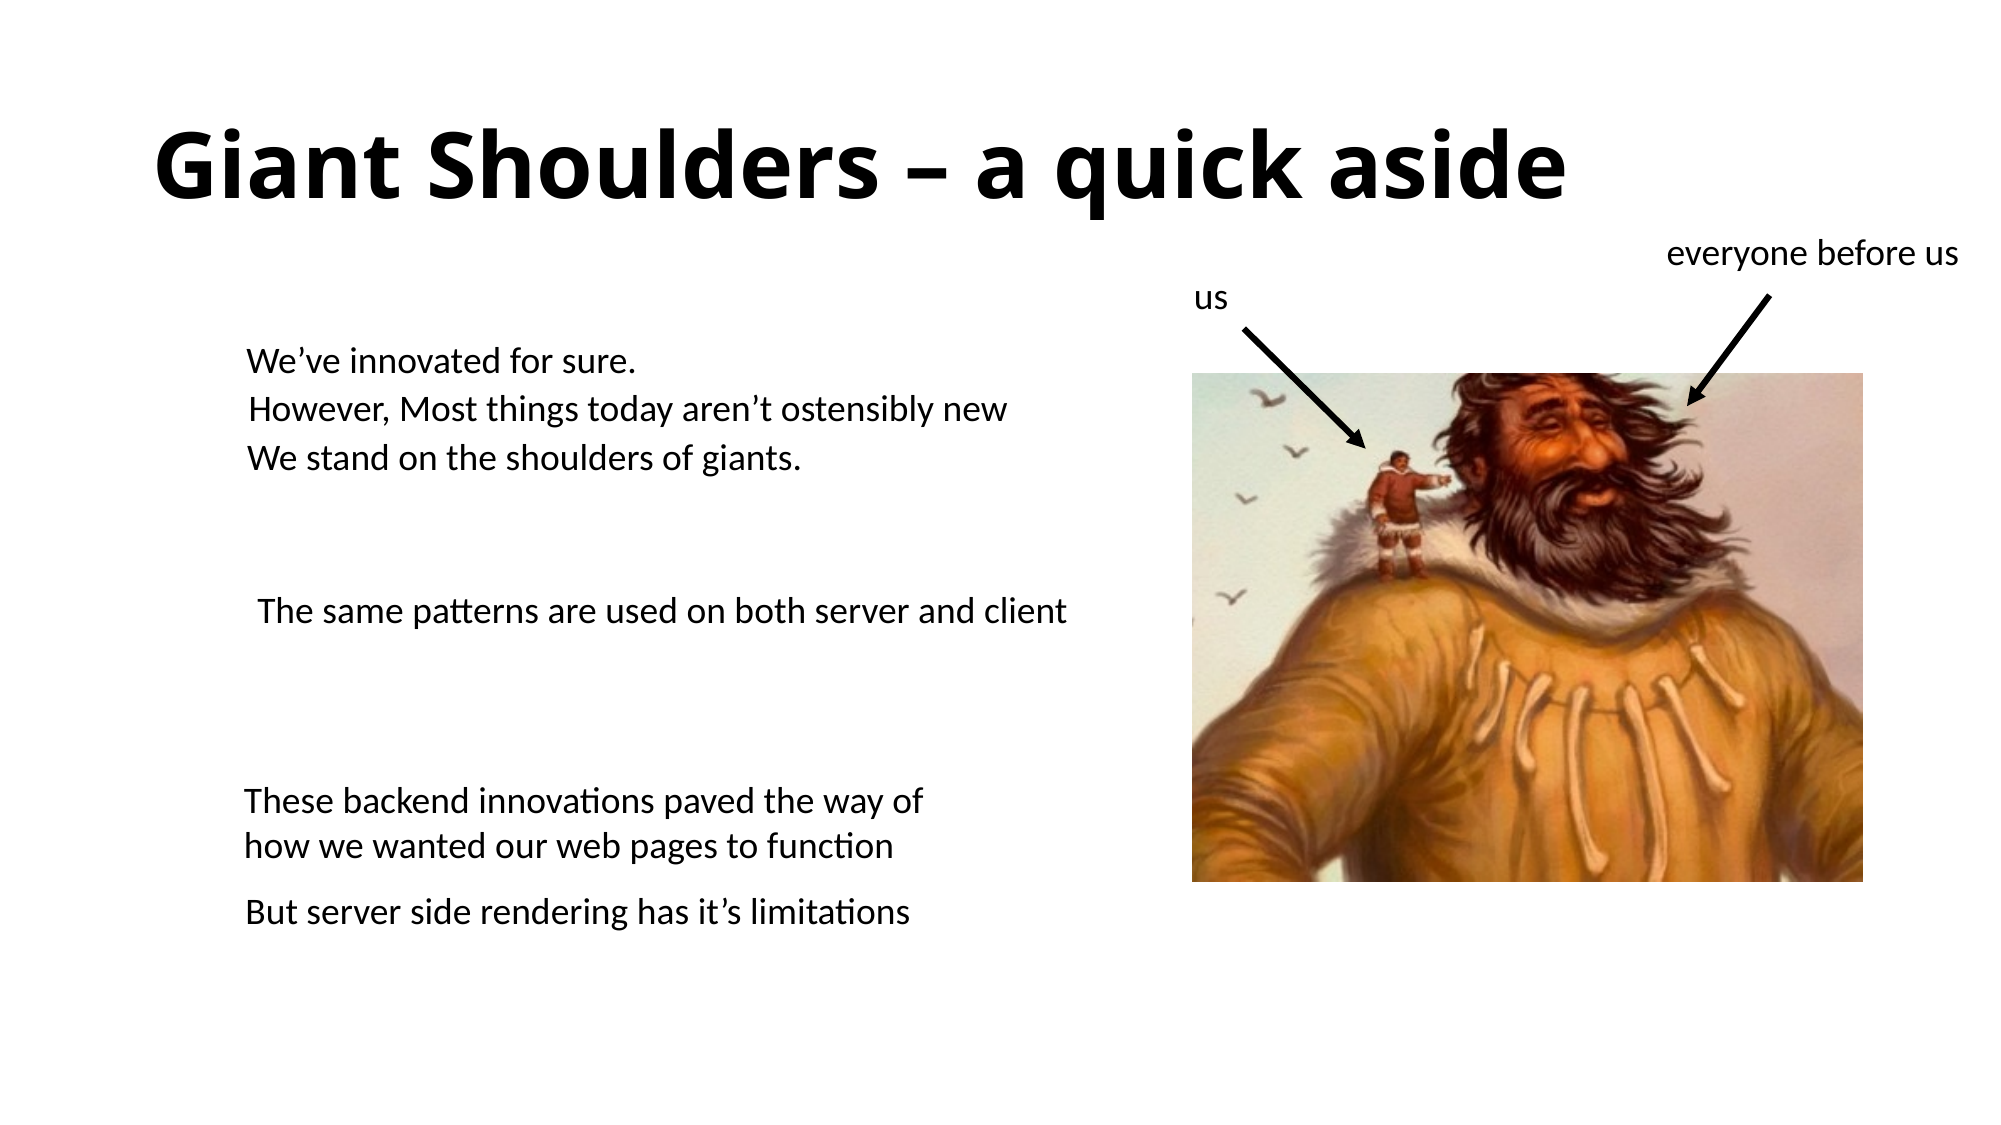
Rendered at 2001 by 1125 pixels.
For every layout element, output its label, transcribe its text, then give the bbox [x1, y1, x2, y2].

text_box everyone before us [1651, 220, 1975, 281]
text_box We’ve innovated for sure. [231, 328, 653, 389]
text_box But server side rendering has it’s limitations [230, 879, 927, 940]
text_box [1243, 328, 1366, 449]
text_box These backend innovations paved the way of how we wanted our web pages to function [229, 768, 1000, 874]
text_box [1686, 295, 1770, 407]
text_box us [1179, 264, 1244, 325]
text_box The same patterns are used on both server and client [242, 579, 1084, 639]
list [1192, 373, 1863, 882]
text_box However, Most things today aren’t ostensibly new [233, 376, 1024, 436]
title Giant Shoulders – a quick aside [137, 59, 1863, 278]
text_box We stand on the shoulders of giants. [232, 425, 818, 486]
